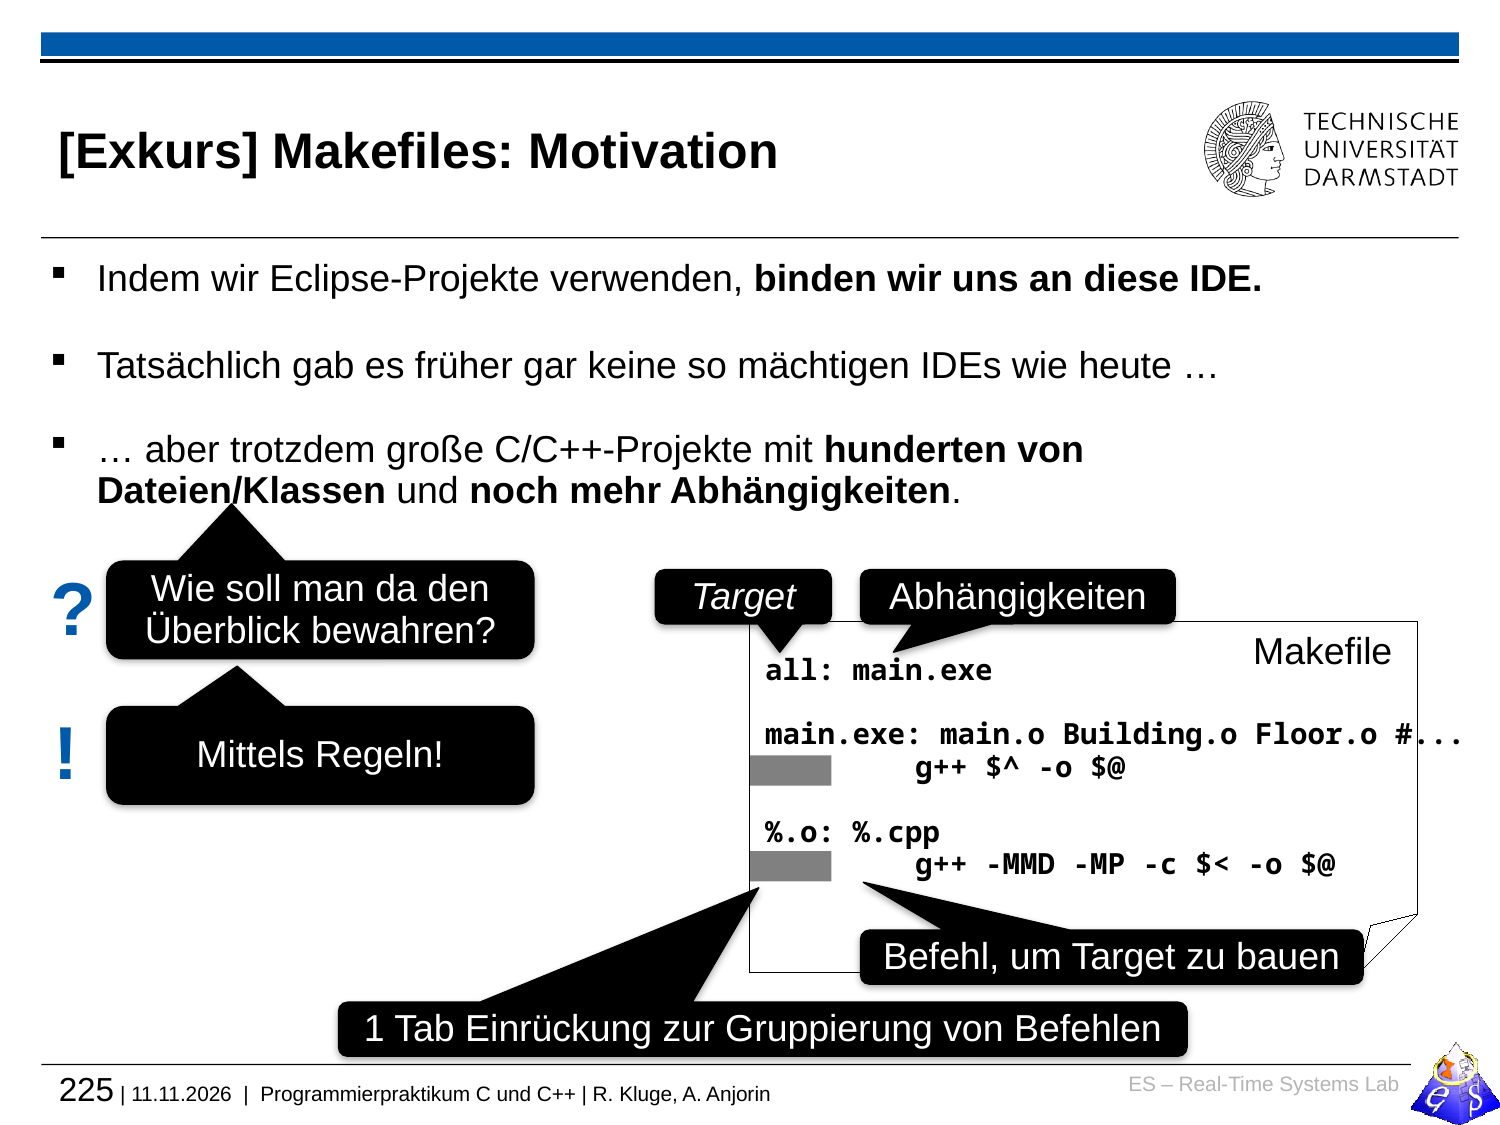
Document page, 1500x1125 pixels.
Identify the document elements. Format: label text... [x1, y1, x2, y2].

text_box Mittels Regeln! [106, 665, 333, 805]
text_box Wie soll man da den Überblick bewahren? [106, 503, 532, 660]
text_box ! [36, 705, 96, 804]
picture [1411, 1041, 1500, 1125]
text_box ? [36, 561, 96, 660]
text_box Indem wir Eclipse-Projekte verwenden, binden wir uns an diese IDE. Tatsächlich gab es früher gar keine so mächtigen IDEs wie heute … … aber trotzdem große C/C++-Projekte mit hunderten von Dateien/Klassen und noch mehr Abhängigkeiten. [35, 250, 1323, 520]
title [Exkurs] Makefiles: Motivation [58, 80, 1187, 218]
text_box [338, 569, 1418, 1057]
picture [1187, 84, 1483, 214]
